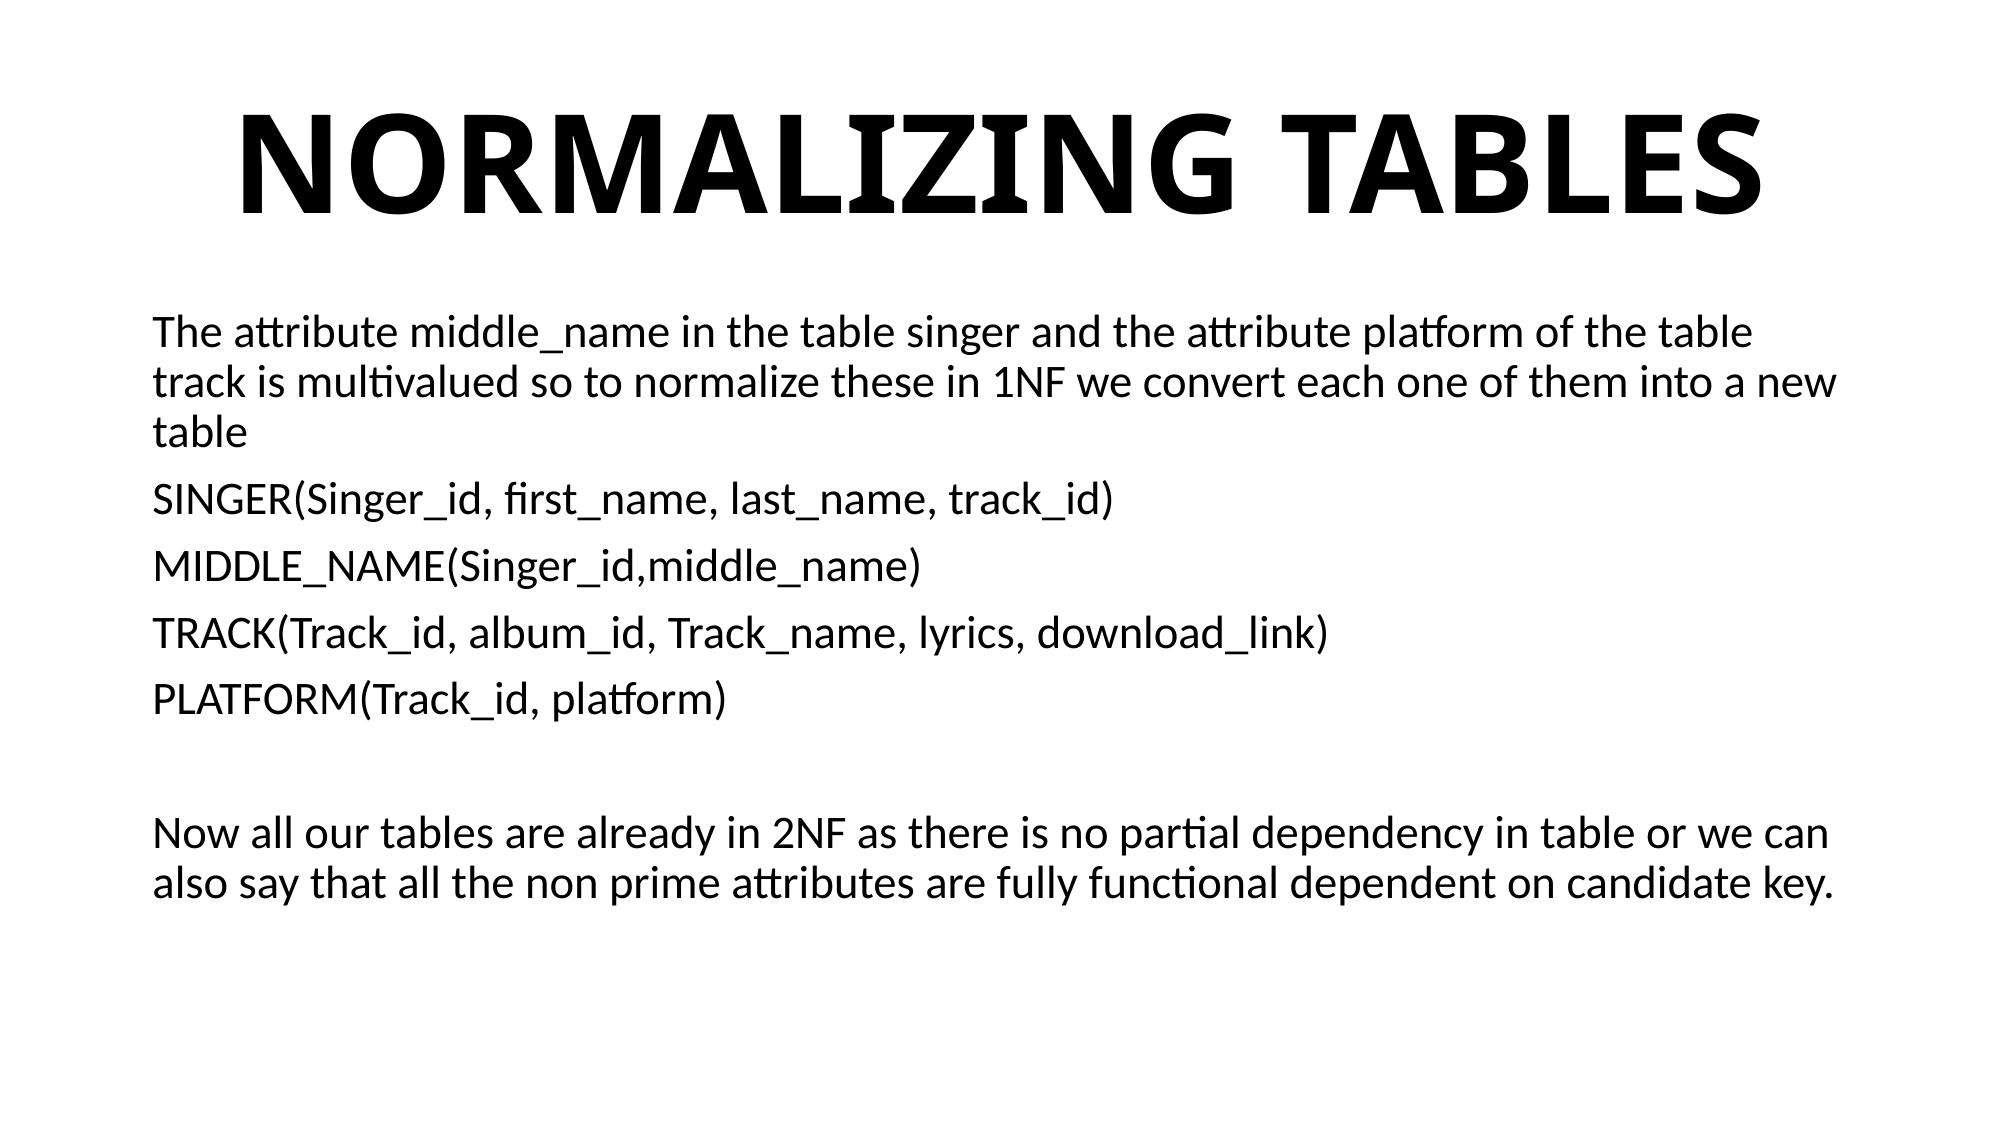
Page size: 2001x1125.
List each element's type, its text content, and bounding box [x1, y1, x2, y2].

list The attribute middle_name in the table singer and the attribute platform of the table track is multivalued so to normalize these in 1NF we convert each one of them into a new table SINGER(Singer_id, first_name, last_name, track_id) MIDDLE_NAME(Singer_id,middle_name) TRACK(Track_id, album_id, Track_name, lyrics, download_link) PLATFORM(Track_id, platform) Now all our tables are already in 2NF as there is no partial dependency in table or we can also say that all the non prime attributes are fully functional dependent on candidate key. [137, 299, 1863, 1014]
title NORMALIZING TABLES [137, 59, 1863, 278]
